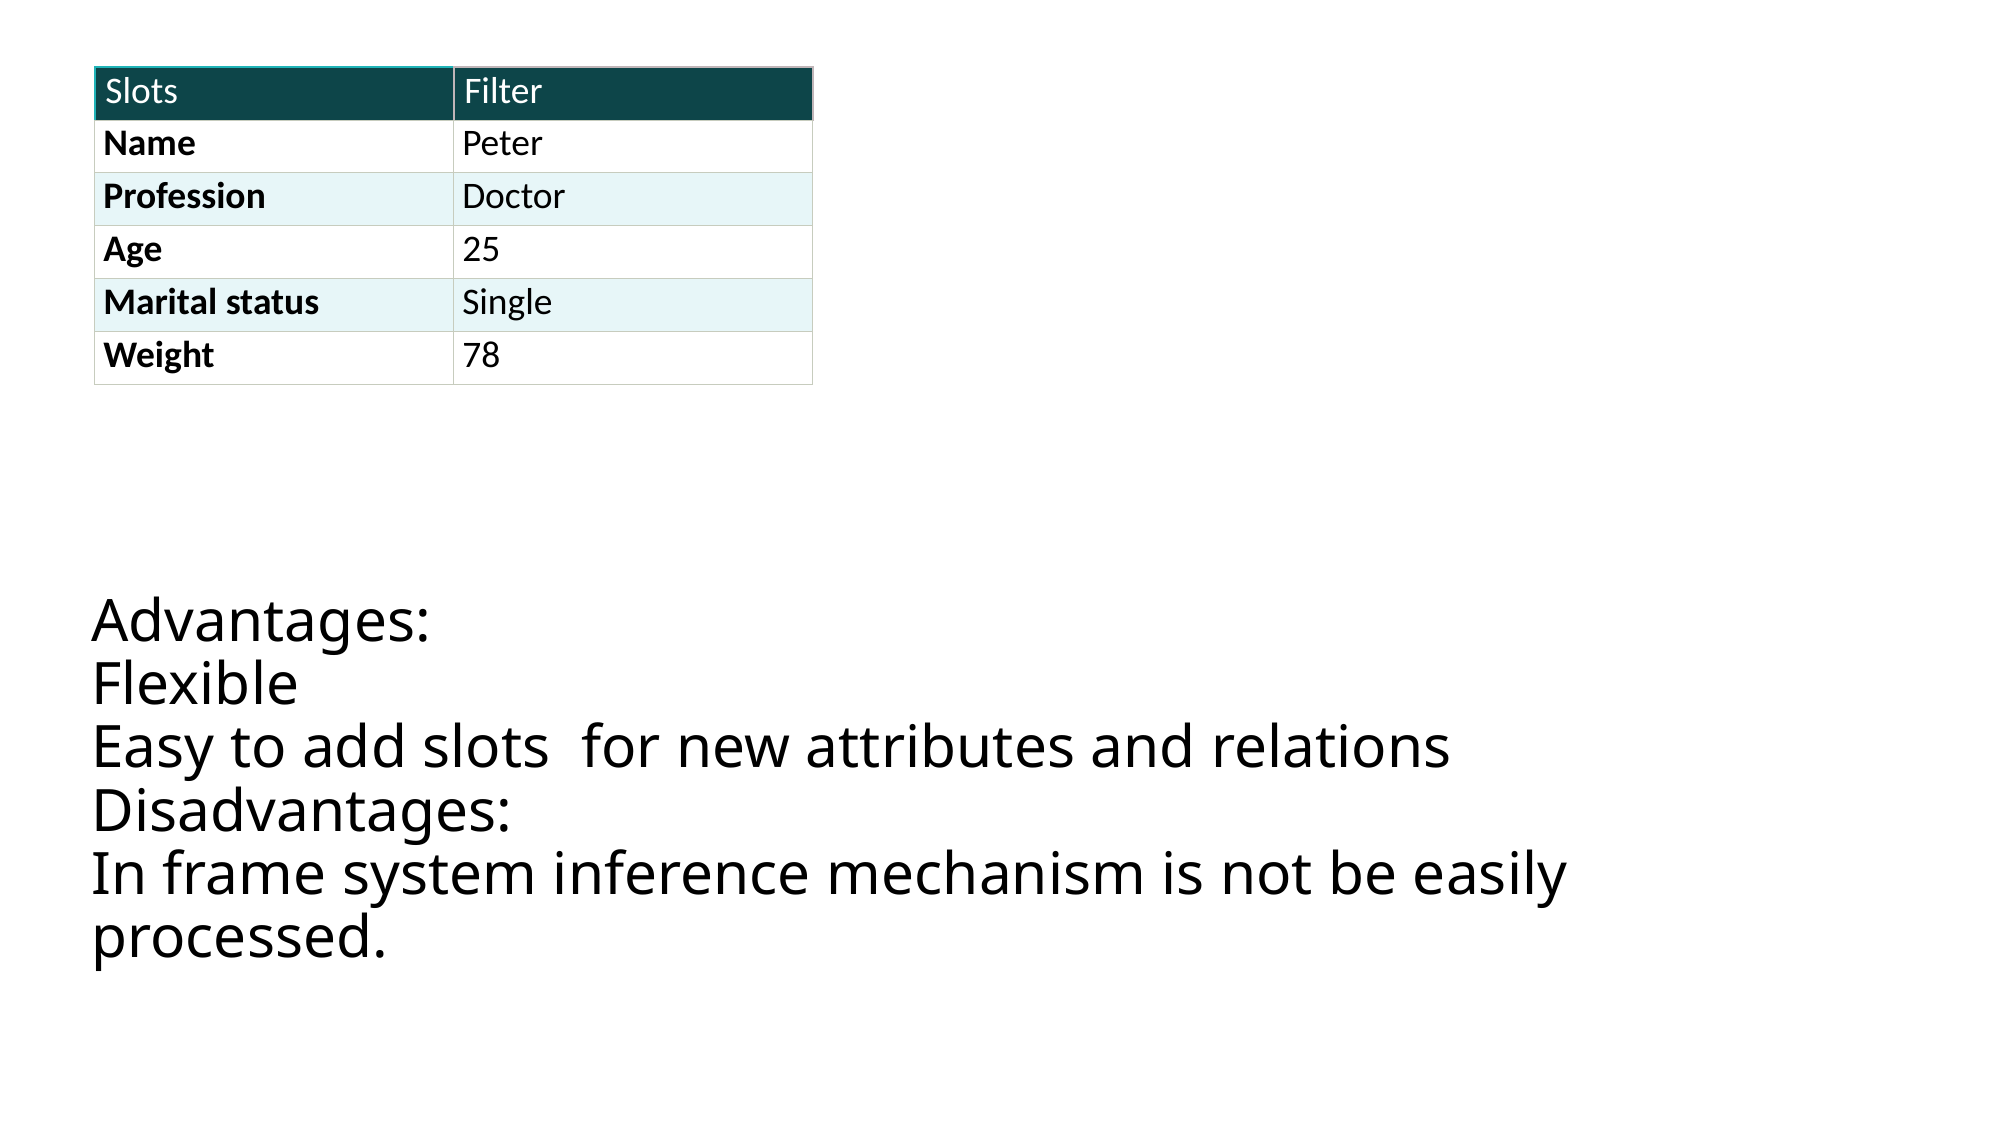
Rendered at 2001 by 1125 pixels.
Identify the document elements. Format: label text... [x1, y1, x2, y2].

table_header Slots [96, 68, 453, 120]
table_cell Name [95, 121, 453, 172]
table_header Filter [455, 68, 812, 120]
table_cell 78 [454, 332, 812, 384]
table_cell Marital status [95, 279, 453, 331]
table_cell Single [454, 279, 812, 331]
table_cell 25 [454, 226, 812, 278]
table_cell Peter [454, 121, 812, 172]
title Advantages: Flexible Easy to add slots for new attributes and relations Disadvantages: In frame system inference mechanism is not be easily processed. [76, 580, 1802, 1115]
table_cell Doctor [454, 173, 812, 225]
table_cell Profession [95, 173, 453, 225]
table_cell Weight [95, 332, 453, 384]
table_cell Age [95, 226, 453, 278]
